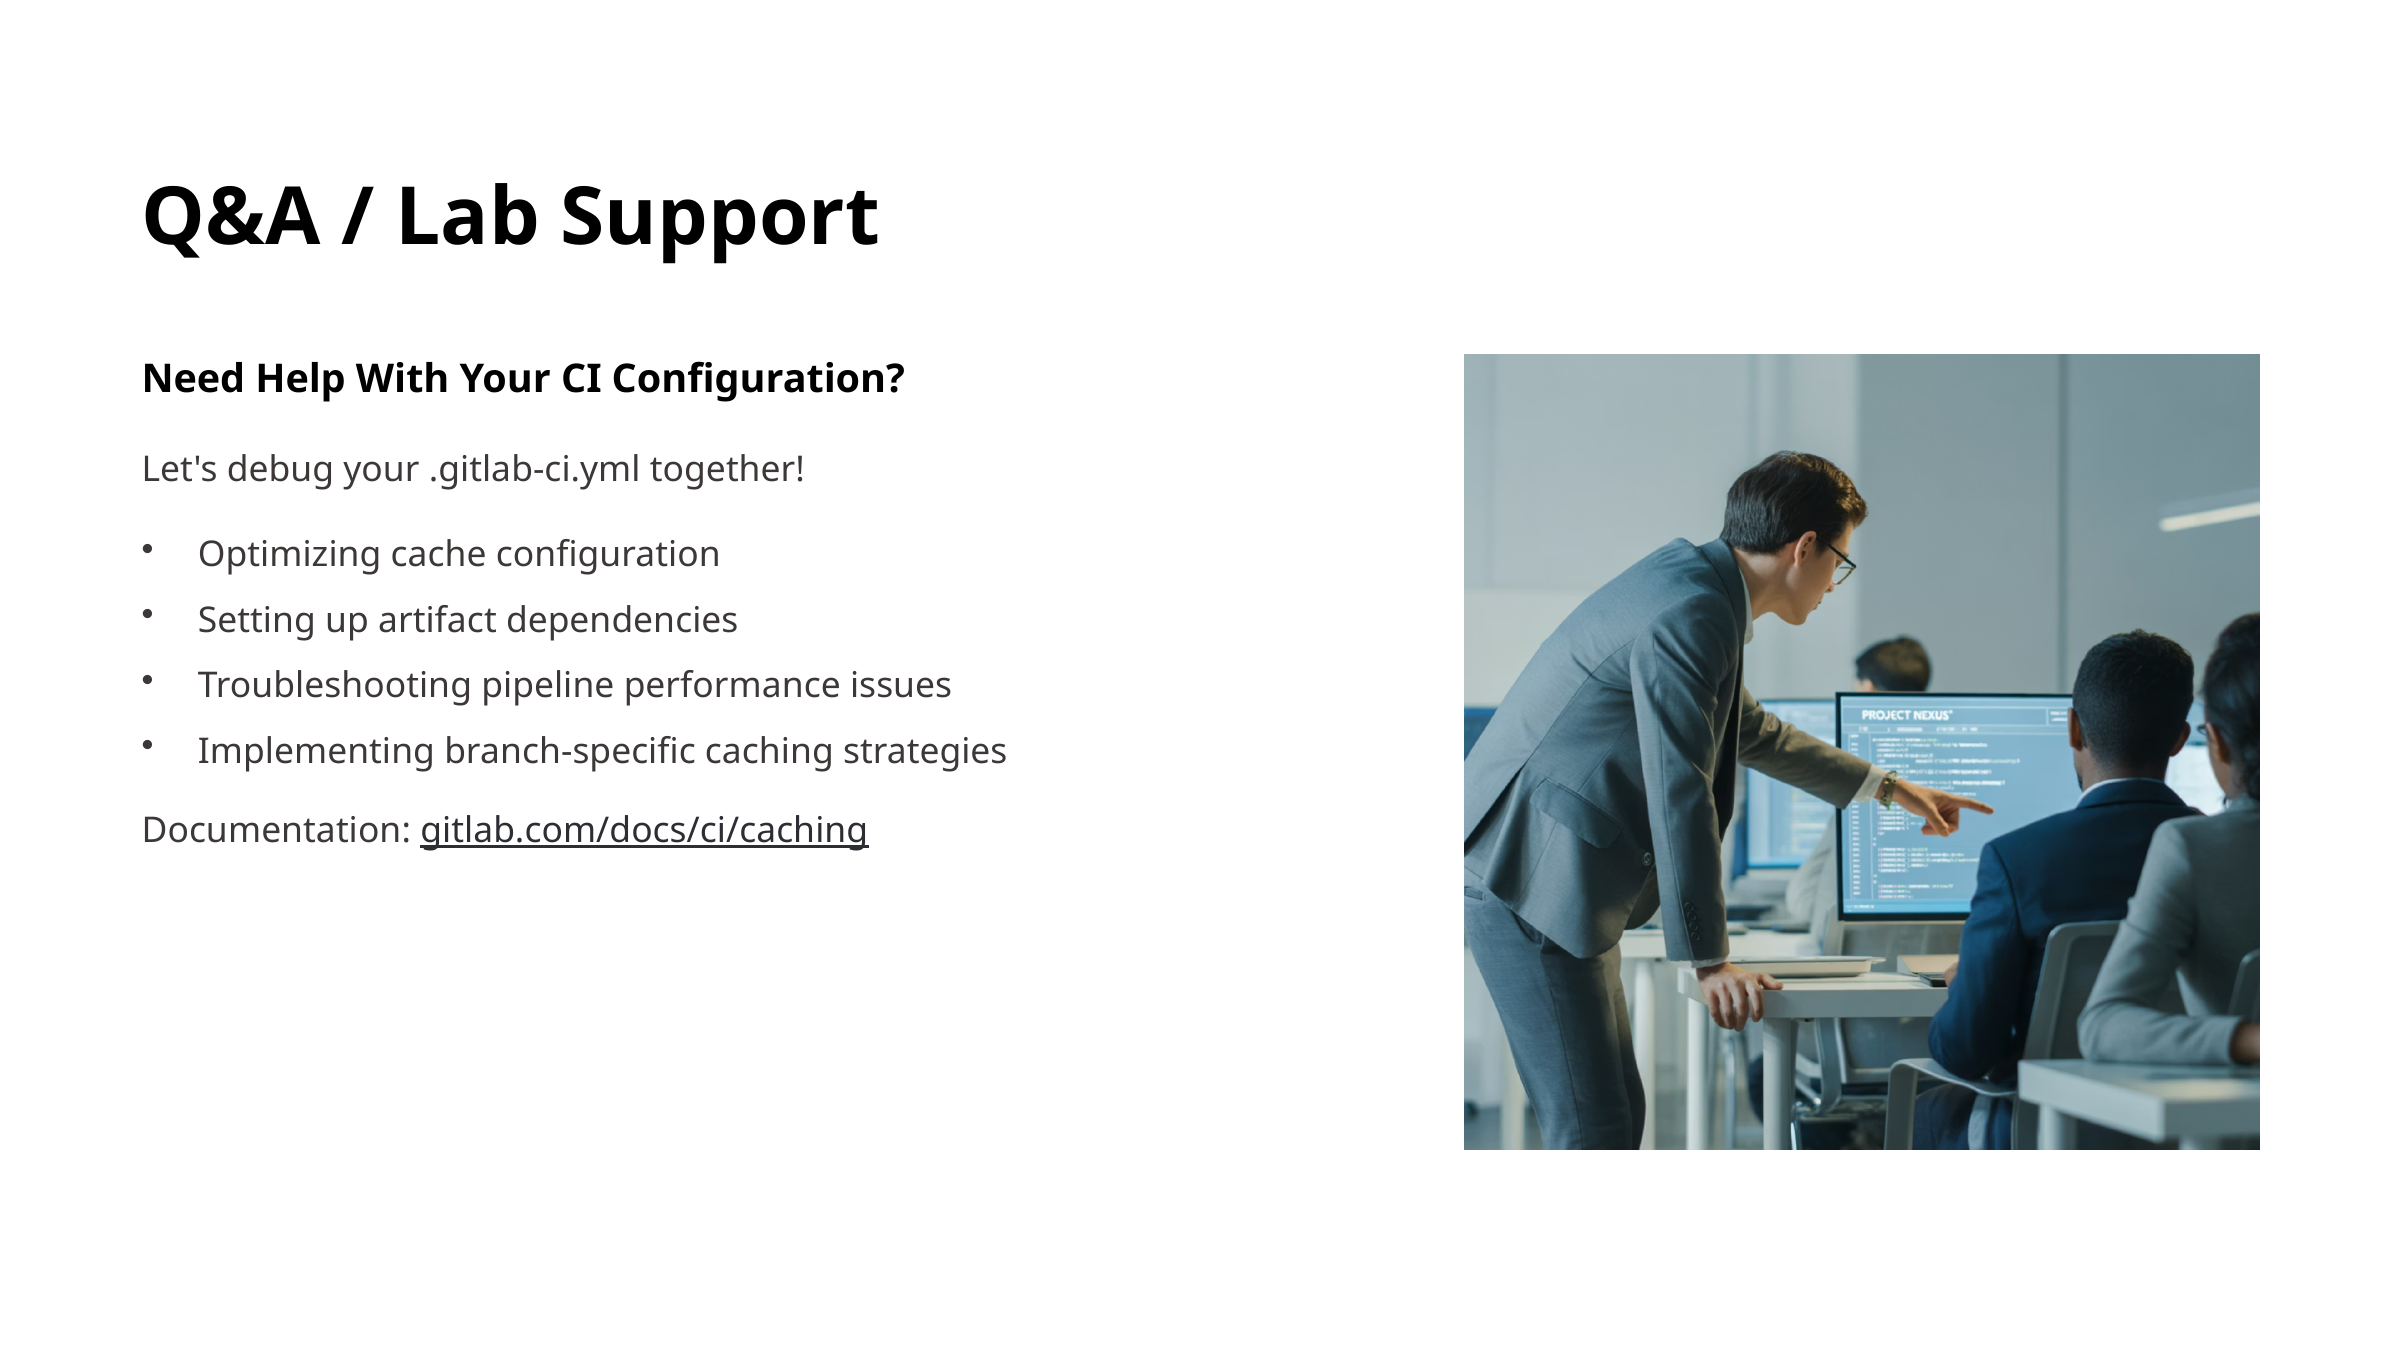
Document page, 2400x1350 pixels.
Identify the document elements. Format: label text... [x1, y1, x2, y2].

picture [1464, 354, 2260, 1150]
text_box Setting up artifact dependencies [141, 586, 1377, 640]
text_box Implementing branch-specific caching strategies [141, 717, 1377, 771]
text_box Let's debug your .gitlab-ci.yml together! [141, 435, 1377, 489]
text_box Optimizing cache configuration [141, 520, 1377, 574]
text_box Need Help With Your CI Configuration? [141, 350, 963, 401]
text_box Q&A / Lab Support [141, 160, 947, 262]
text_box Documentation: gitlab.com/docs/ci/caching [141, 802, 1377, 856]
text_box Troubleshooting pipeline performance issues [141, 651, 1377, 705]
